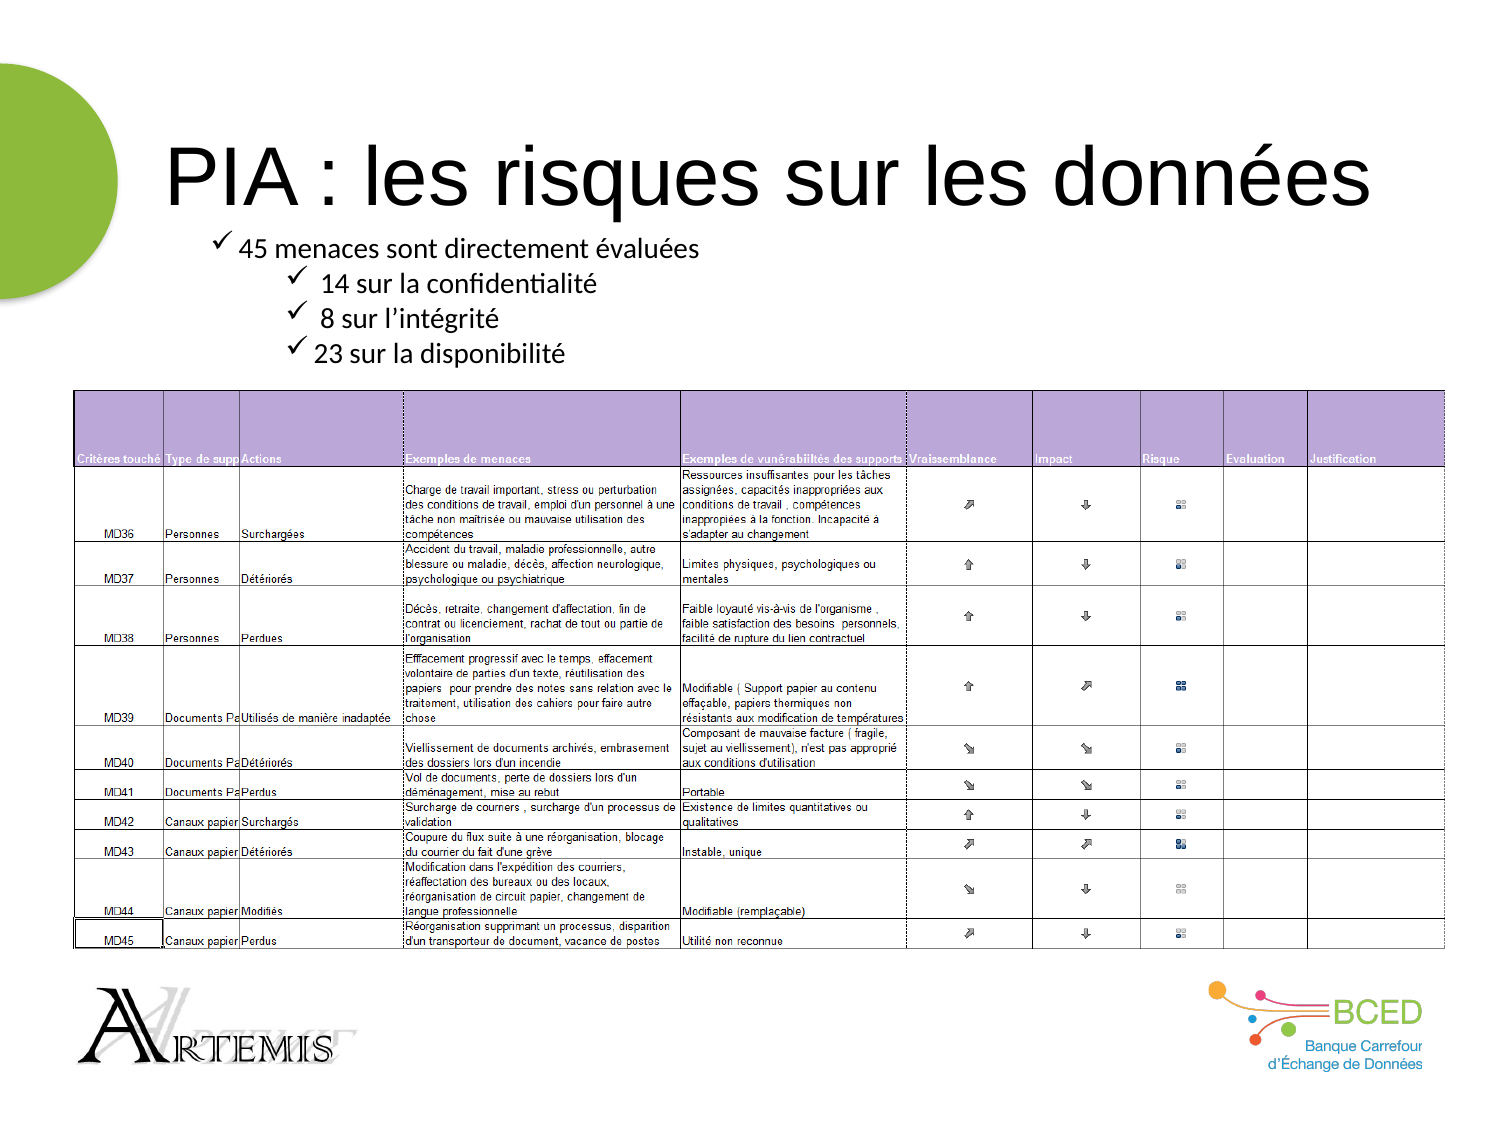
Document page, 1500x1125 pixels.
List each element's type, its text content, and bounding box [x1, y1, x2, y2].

picture [72, 980, 362, 1071]
picture [73, 390, 1446, 949]
title PIA : les risques sur les données [164, 63, 1425, 222]
text_box 45 menaces sont directement évaluées 14 sur la confidentialité 8 sur l’intégrité 23 sur la disponibilité [195, 221, 898, 377]
